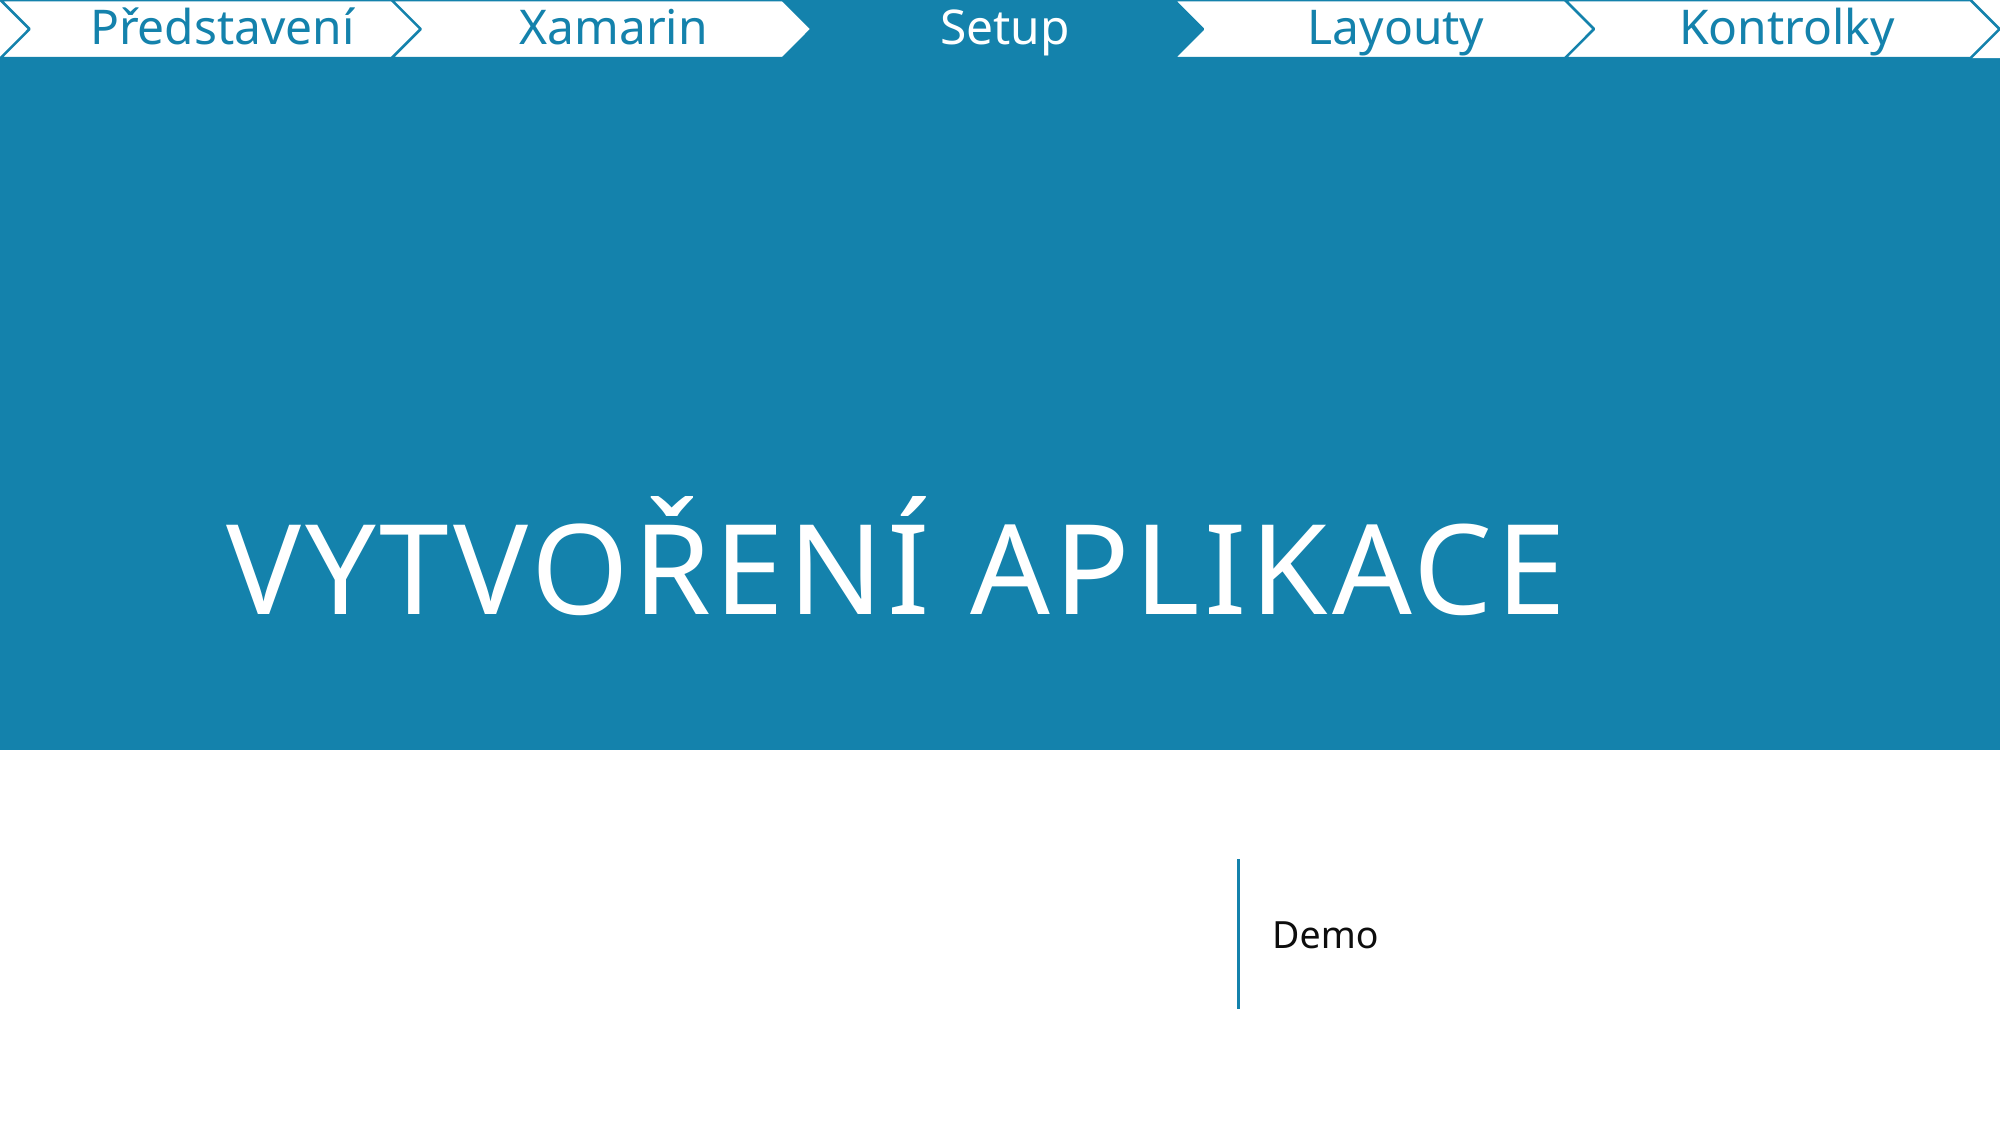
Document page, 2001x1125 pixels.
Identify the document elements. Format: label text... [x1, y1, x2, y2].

title Vytvoření aplikace [211, 160, 1789, 646]
list Demo [1256, 813, 1938, 1054]
text_box [0, 751, 2000, 1125]
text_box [0, 0, 2000, 59]
text_box [0, 68, 2000, 751]
